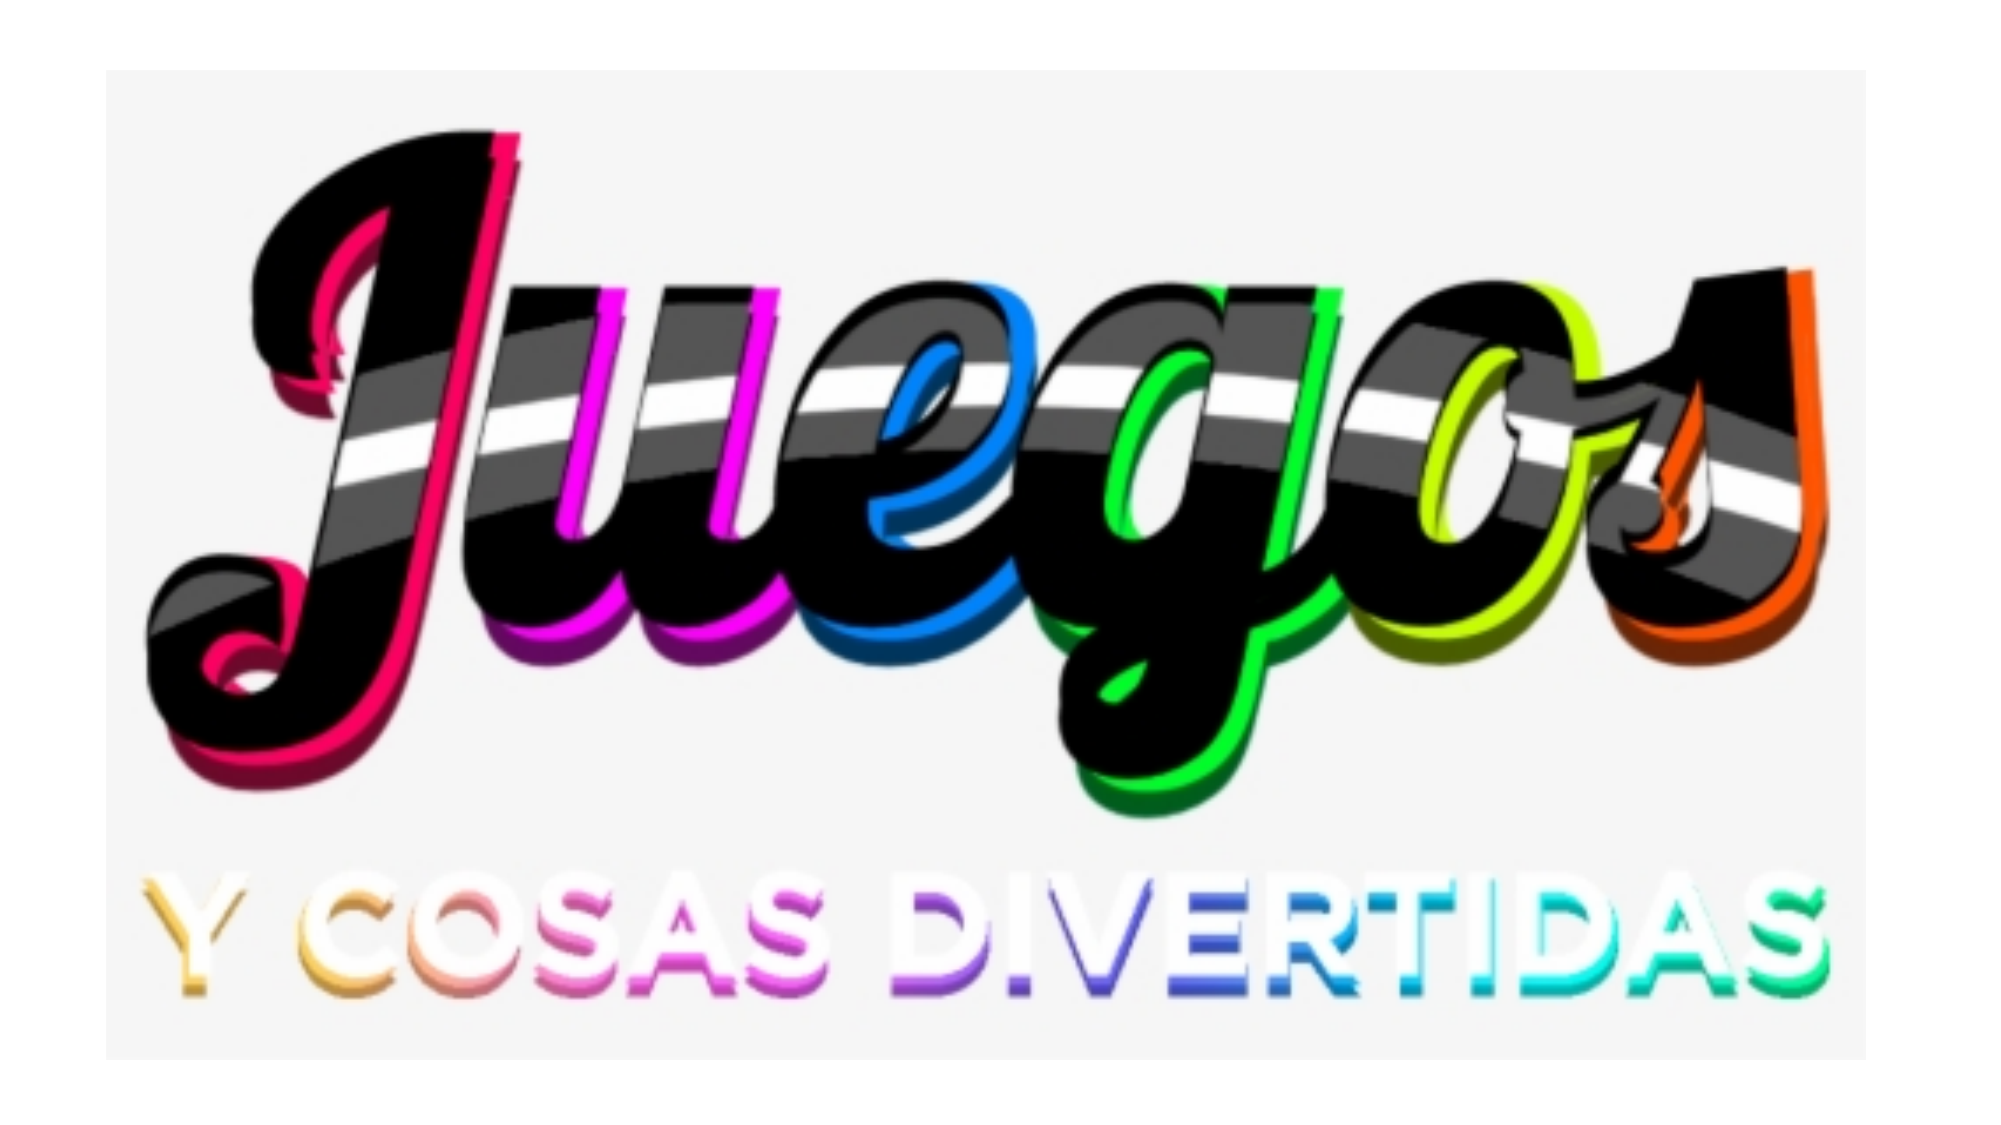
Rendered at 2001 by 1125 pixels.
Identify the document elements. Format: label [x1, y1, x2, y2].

picture [106, 70, 1866, 1060]
